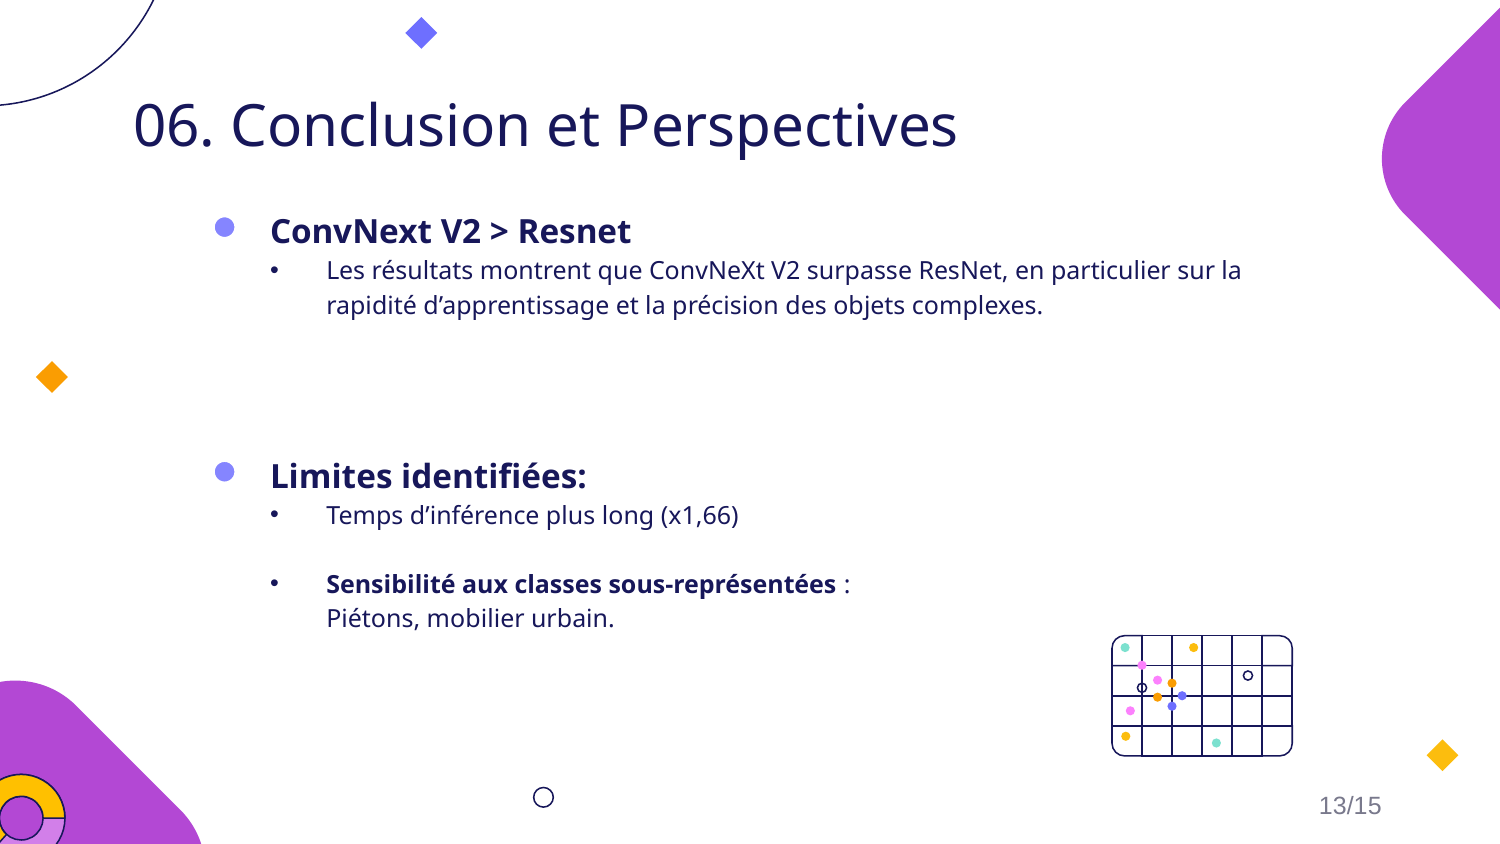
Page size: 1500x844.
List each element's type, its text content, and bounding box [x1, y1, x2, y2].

text_box Limites identifiées: Temps d’inférence plus long (x1,66) Sensibilité aux classes sous-représentées : Piétons, mobilier urbain. [255, 433, 1318, 656]
text_box ConvNext V2 > Resnet Les résultats montrent que ConvNeXt V2 surpasse ResNet, en particulier sur la rapidité d’apprentissage et la précision des objets complexes. [255, 189, 1318, 404]
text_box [0, 774, 66, 844]
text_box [1111, 635, 1293, 757]
text_box [210, 213, 239, 242]
slide_number 13/15 [1059, 782, 1397, 828]
text_box [210, 457, 239, 486]
title 06. Conclusion et Perspectives [118, 72, 1382, 167]
